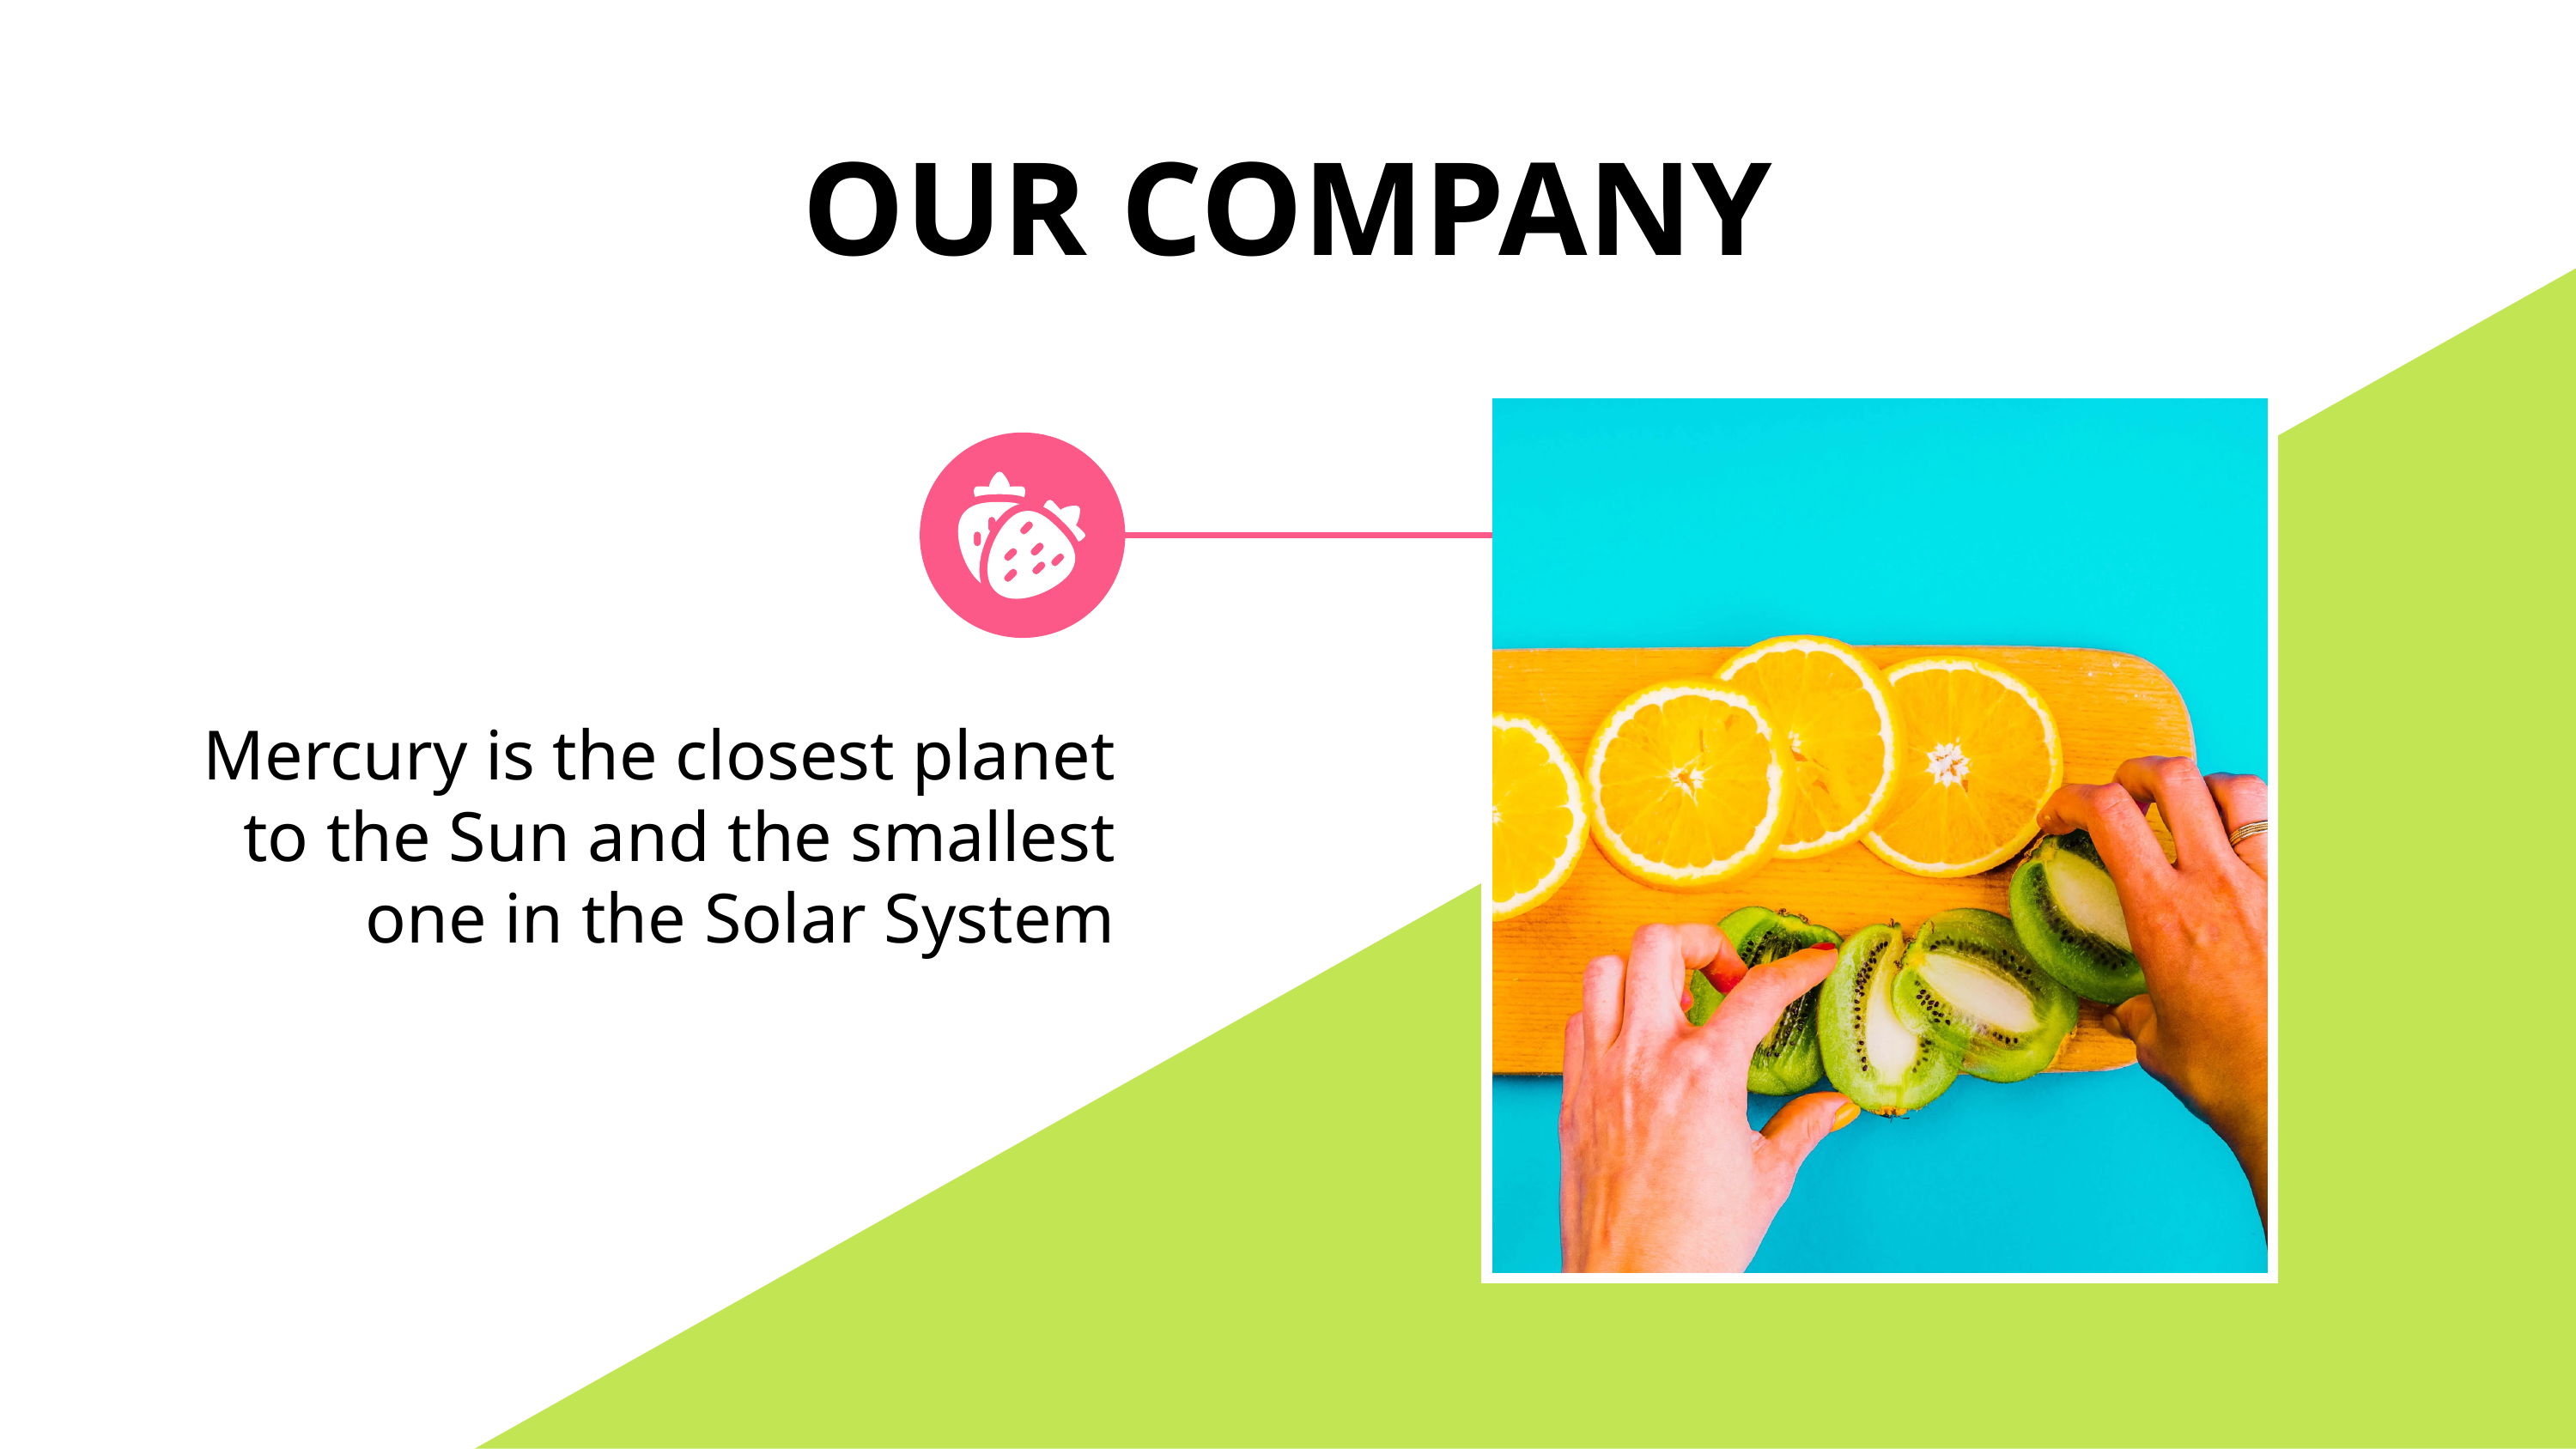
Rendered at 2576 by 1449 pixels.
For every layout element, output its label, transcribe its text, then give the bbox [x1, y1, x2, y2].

picture [1492, 397, 2269, 1274]
subtitle Mercury is the closest planet to the Sun and the smallest one in the Solar System [128, 685, 1142, 1010]
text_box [957, 471, 1088, 599]
text_box [920, 432, 1126, 639]
title OUR COMPANY [185, 100, 2391, 263]
